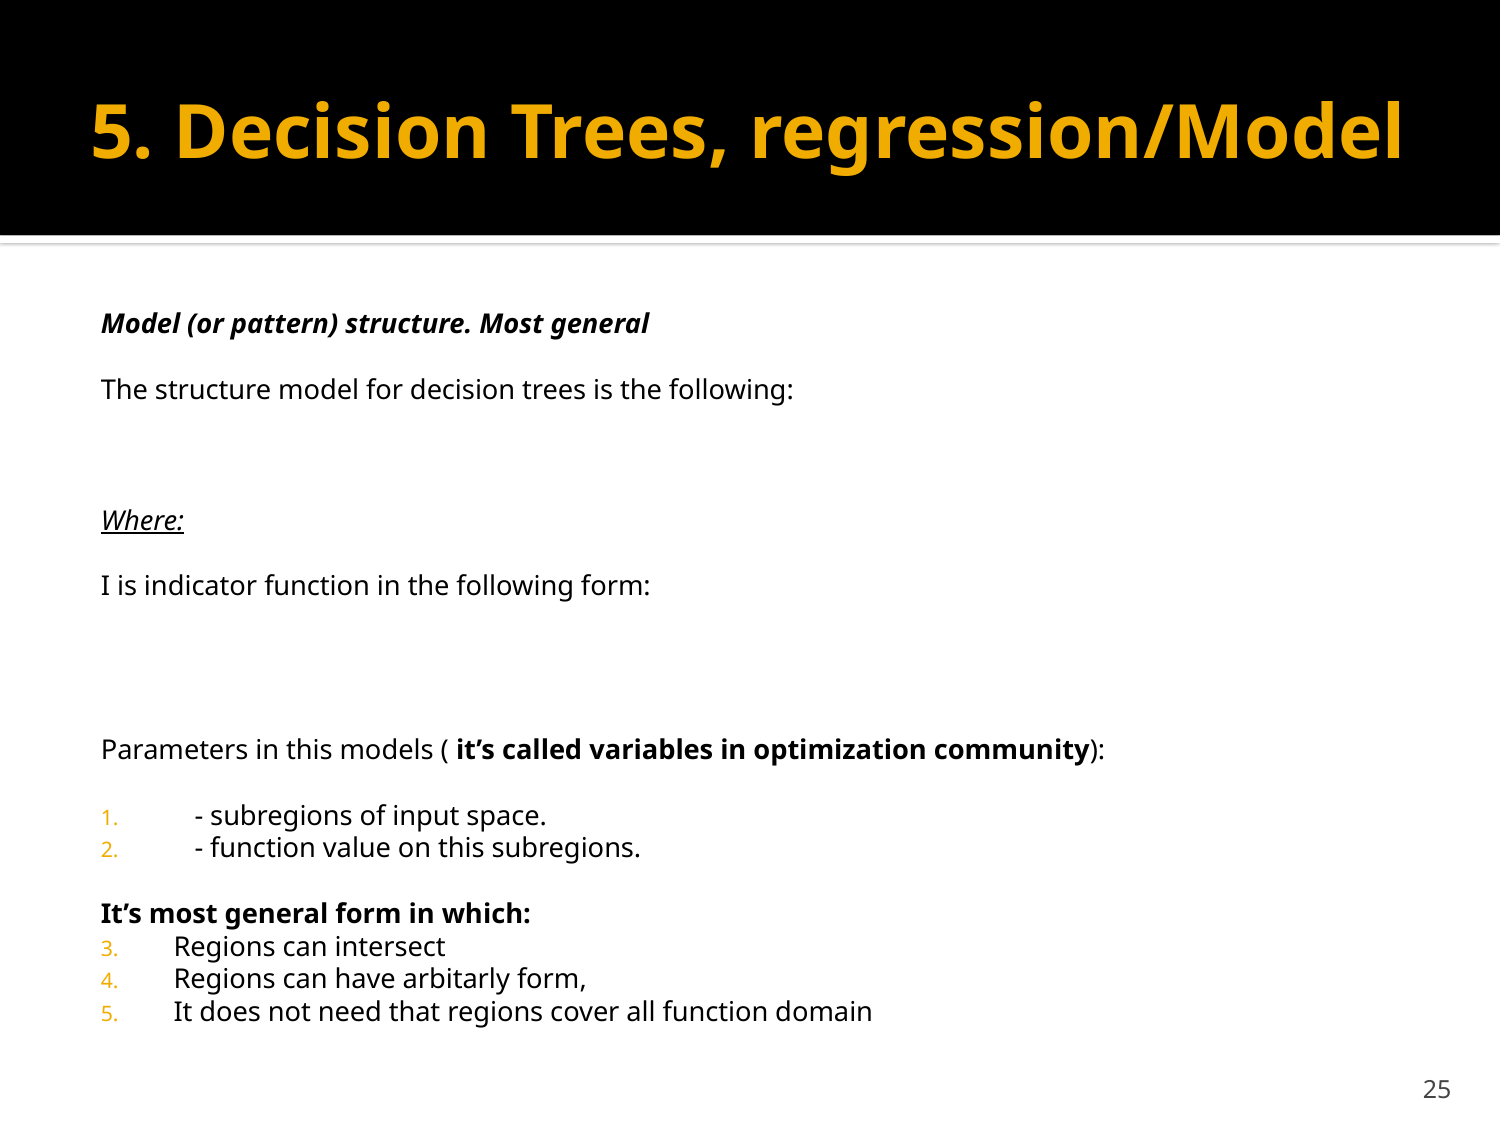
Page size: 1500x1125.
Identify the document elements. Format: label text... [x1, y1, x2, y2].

title 5. Decision Trees, regression/Model [75, 25, 1425, 231]
slide_number 25 [1345, 1062, 1467, 1108]
